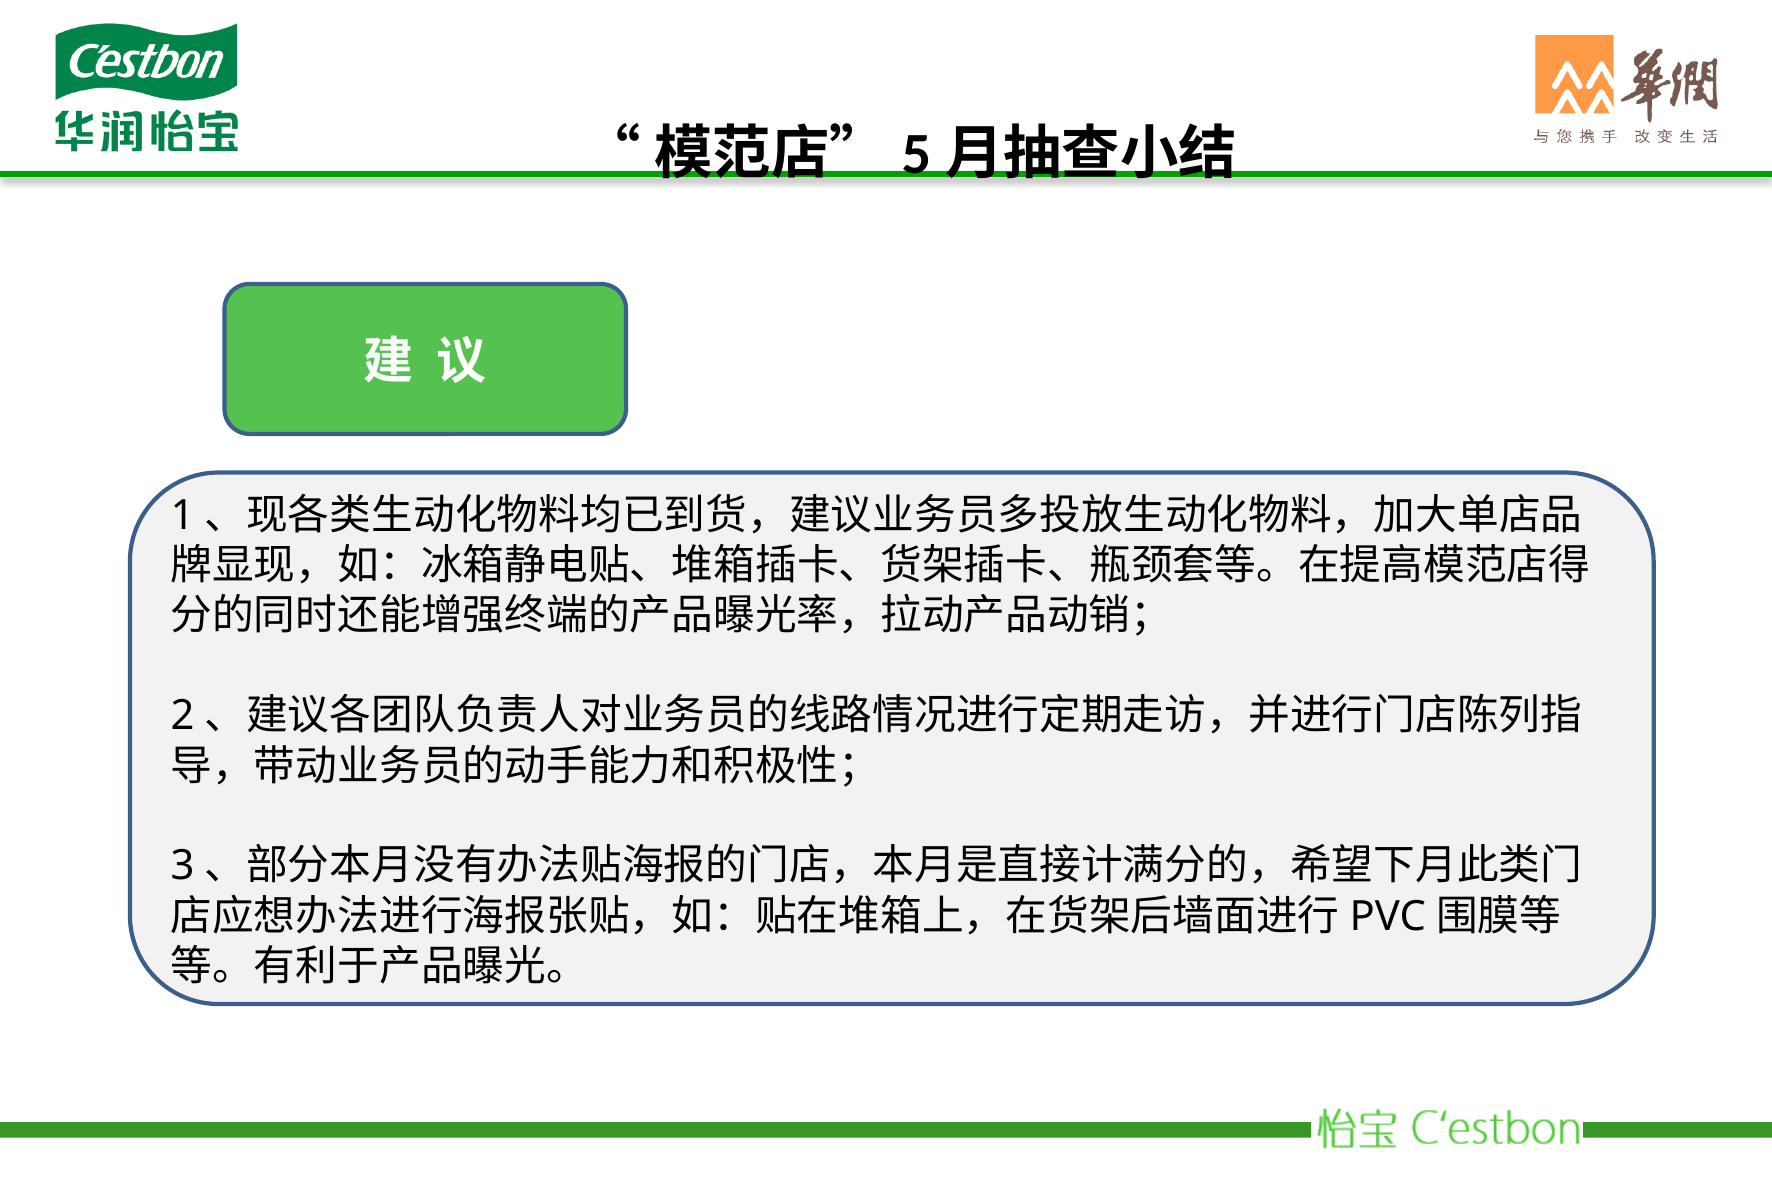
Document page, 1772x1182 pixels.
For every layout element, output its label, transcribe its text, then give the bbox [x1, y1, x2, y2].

picture [1516, 22, 1732, 156]
text_box 1、现各类生动化物料均已到货，建议业务员多投放生动化物料，加大单店品牌显现，如：冰箱静电贴、堆箱插卡、货架插卡、瓶颈套等。在提高模范店得分的同时还能增强终端的产品曝光率，拉动产品动销； 2、建议各团队负责人对业务员的线路情况进行定期走访，并进行门店陈列指导，带动业务员的动手能力和积极性； 3、部分本月没有办法贴海报的门店，本月是直接计满分的，希望下月此类门店应想办法进行海报张贴，如：贴在堆箱上，在货架后墙面进行PVC围膜等等。有利于产品曝光。 [127, 470, 1656, 1007]
text_box “模范店”5月抽查小结 [437, 107, 1382, 173]
table_cell 132 [437, 177, 1382, 181]
text_box 建 议 [222, 281, 629, 437]
picture [1311, 1102, 1583, 1153]
picture [35, 22, 252, 156]
text_box “模范店”5月抽查小结 [437, 186, 1382, 193]
